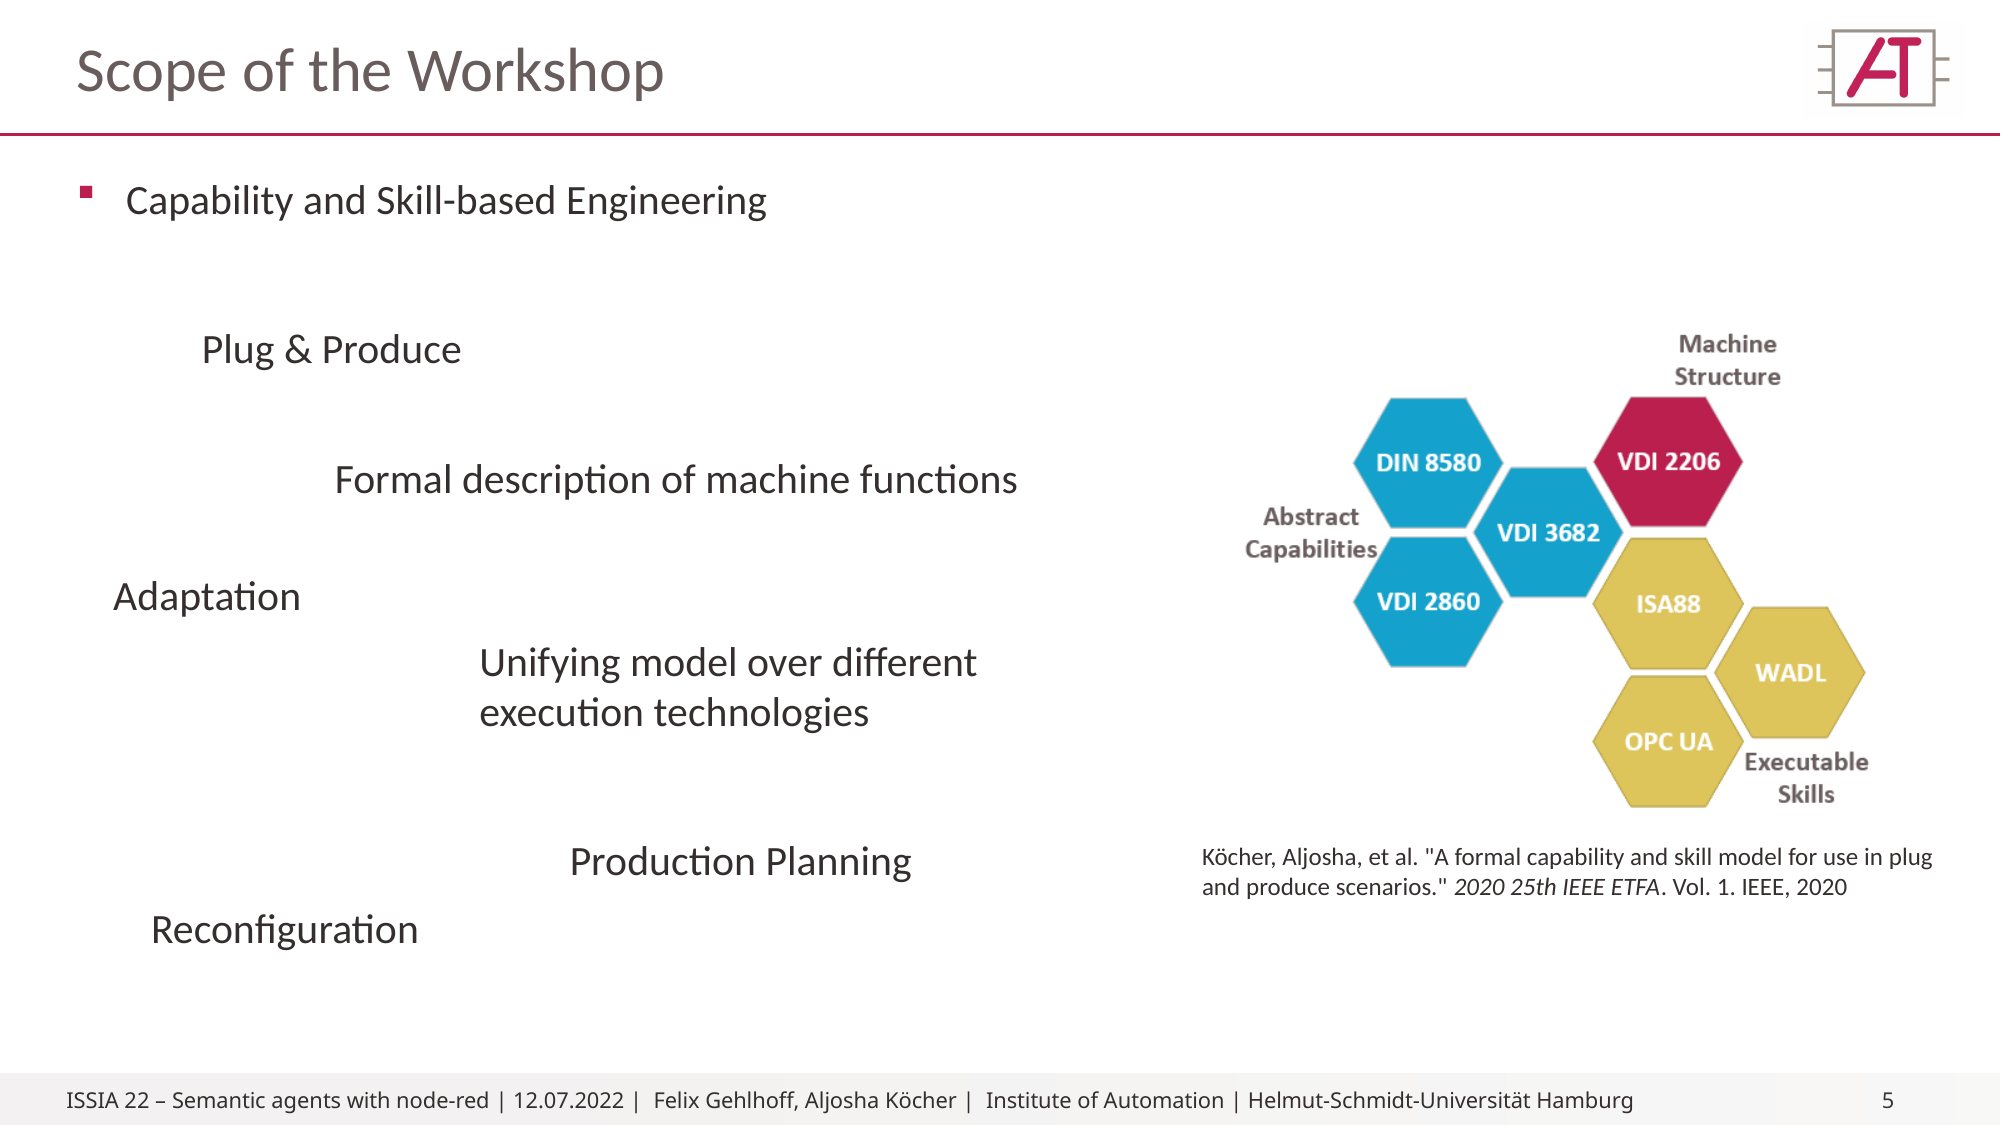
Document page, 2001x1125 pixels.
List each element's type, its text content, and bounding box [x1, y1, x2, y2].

text_box Adaptation [98, 561, 445, 627]
text_box Plug & Produce [187, 314, 503, 380]
picture [1232, 285, 1898, 833]
text_box Unifying model over different execution technologies [464, 627, 1136, 743]
picture [1803, 21, 1964, 118]
text_box Formal description of machine functions [320, 444, 1072, 510]
text_box Production Planning [554, 826, 973, 892]
list Capability and Skill-based Engineering [61, 164, 1933, 280]
title Scope of the Workshop [61, 14, 1766, 129]
text_box Köcher, Aljosha, et al. "A formal capability and skill model for use in plug and produce scenarios." 2020 25th IEEE ETFA. Vol. 1. IEEE, 2020 [1187, 832, 1953, 908]
text_box Reconfiguration [136, 894, 554, 960]
